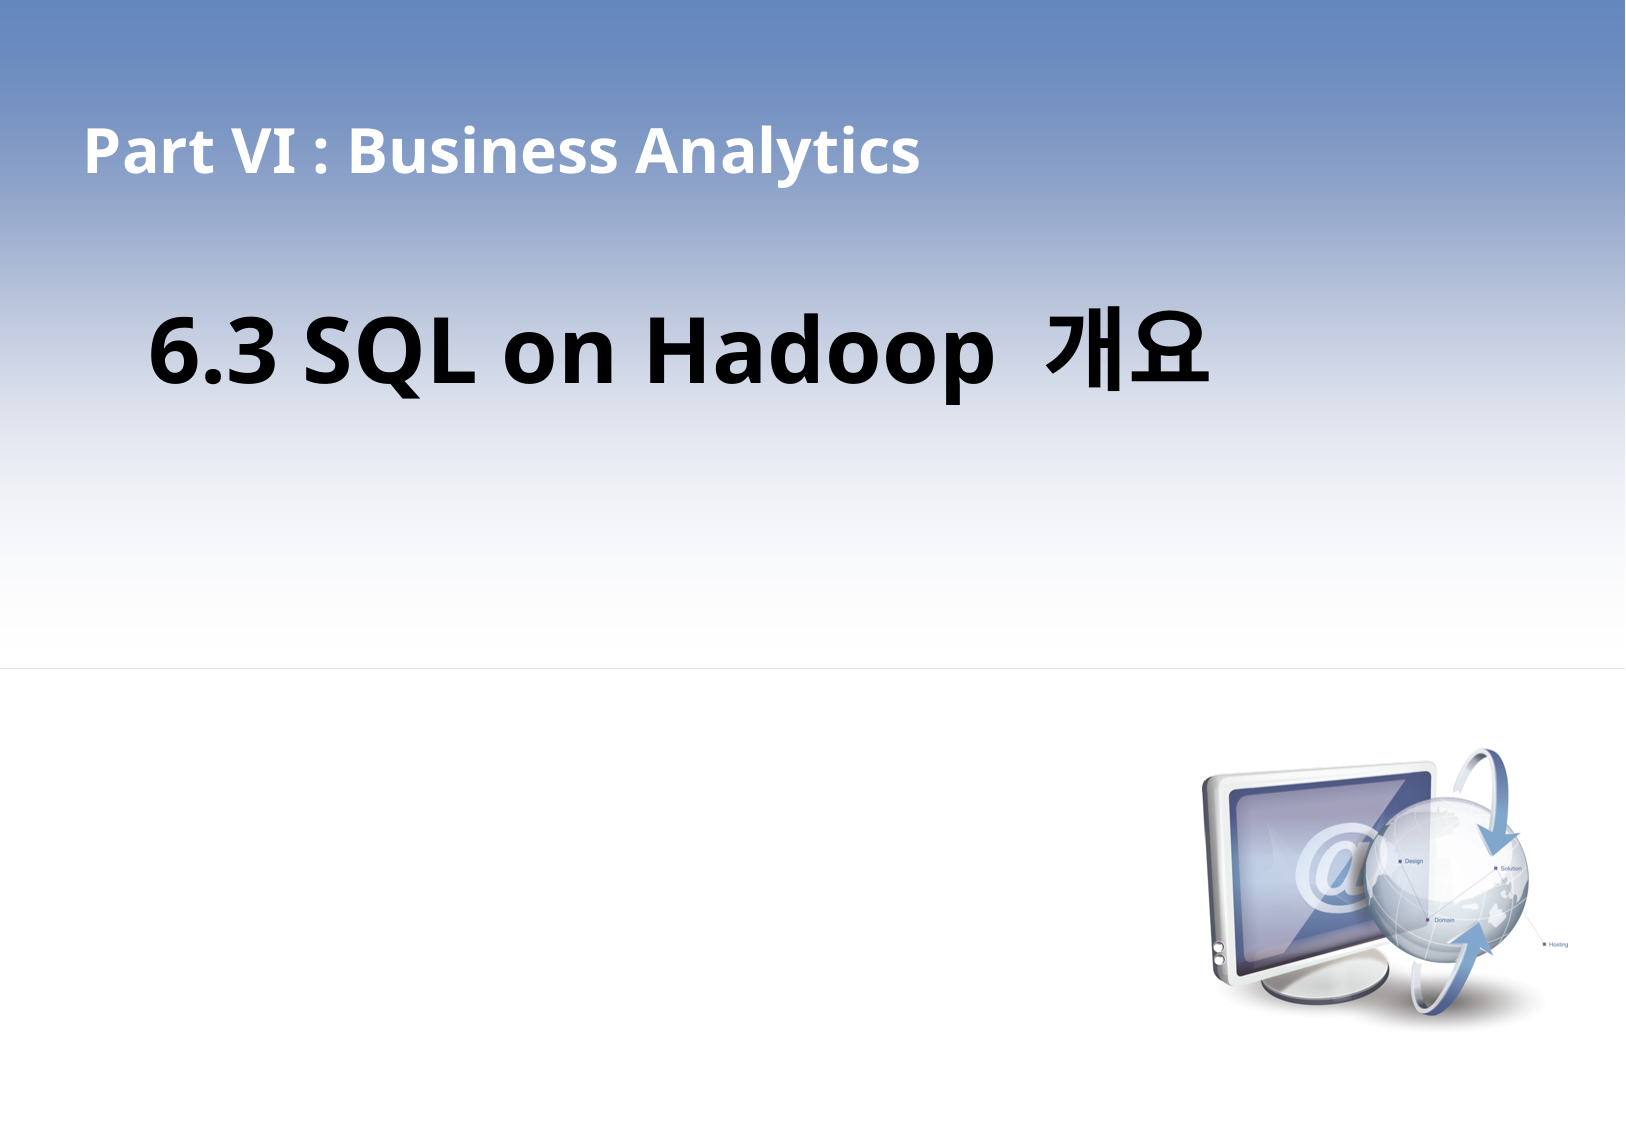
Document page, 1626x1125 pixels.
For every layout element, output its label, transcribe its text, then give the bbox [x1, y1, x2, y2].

text_box 6.3 SQL on Hadoop 개요 [133, 284, 1563, 356]
picture [0, 0, 1625, 1035]
text_box Part VI : Business Analytics [68, 103, 1498, 175]
